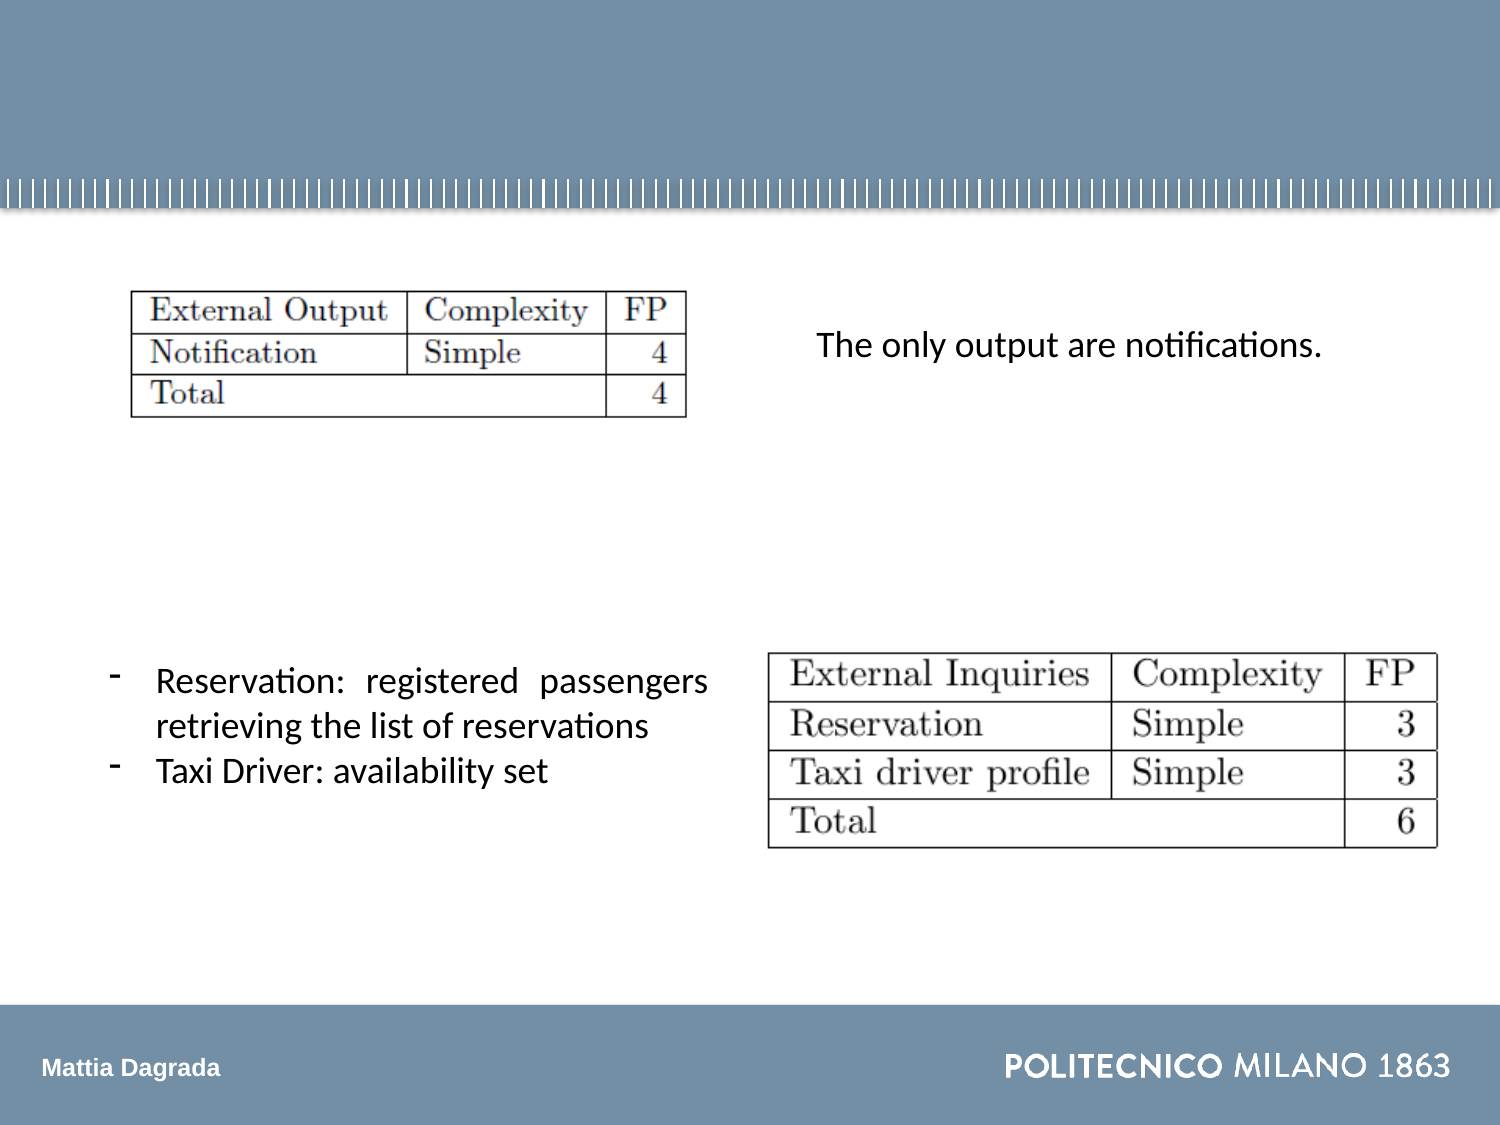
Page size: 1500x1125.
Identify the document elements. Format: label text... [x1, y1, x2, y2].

picture [765, 648, 1446, 856]
text_box The only output are notifications. [801, 312, 1409, 373]
text_box Reservation: registered passengers retrieving the list of reservations Taxi Driver: availability set [94, 648, 724, 799]
picture [999, 1041, 1456, 1089]
picture [120, 280, 698, 429]
